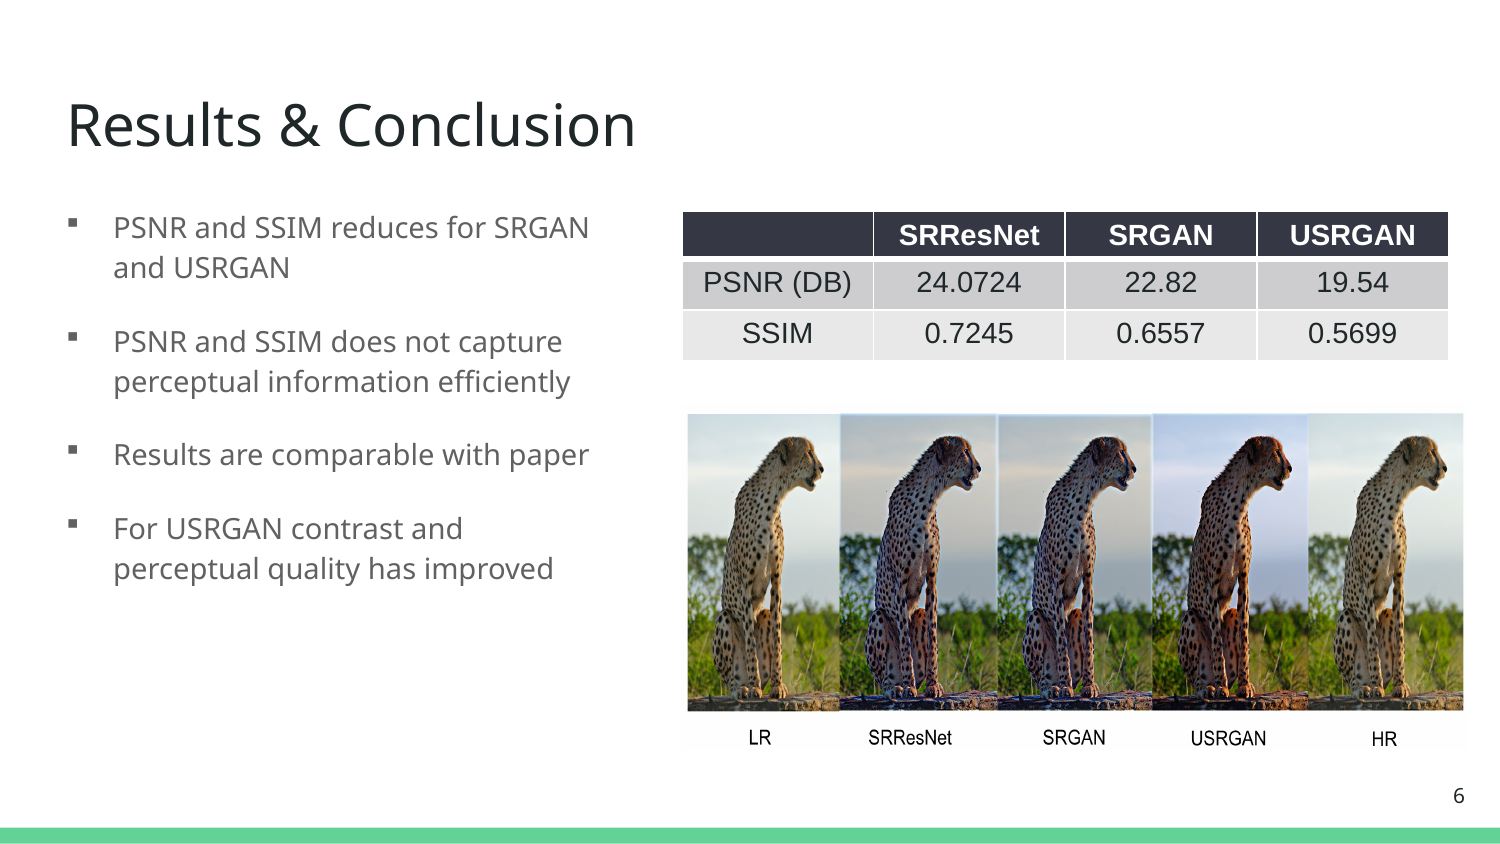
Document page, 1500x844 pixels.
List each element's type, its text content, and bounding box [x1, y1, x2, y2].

table_cell PSNR (DB) [683, 262, 873, 309]
table_cell 0.5699 [1258, 311, 1448, 360]
picture [681, 403, 1469, 750]
slide_number 6 [1389, 764, 1480, 830]
list PSNR and SSIM reduces for SRGAN and USRGAN PSNR and SSIM does not capture perceptual information efficiently Results are comparable with paper For USRGAN contrast and perceptual quality has improved [51, 189, 623, 750]
table_header SRResNet [874, 212, 1064, 256]
table_cell SSIM [683, 311, 873, 360]
table_cell 0.7245 [874, 311, 1064, 360]
table_cell 22.82 [1066, 262, 1256, 309]
title Results & Conclusion [51, 72, 1449, 167]
table_header [683, 212, 873, 256]
table_header USRGAN [1258, 212, 1448, 256]
table_header SRGAN [1066, 212, 1256, 256]
table_cell 19.54 [1258, 262, 1448, 309]
table_cell 0.6557 [1066, 311, 1256, 360]
table_cell 24.0724 [874, 262, 1064, 309]
